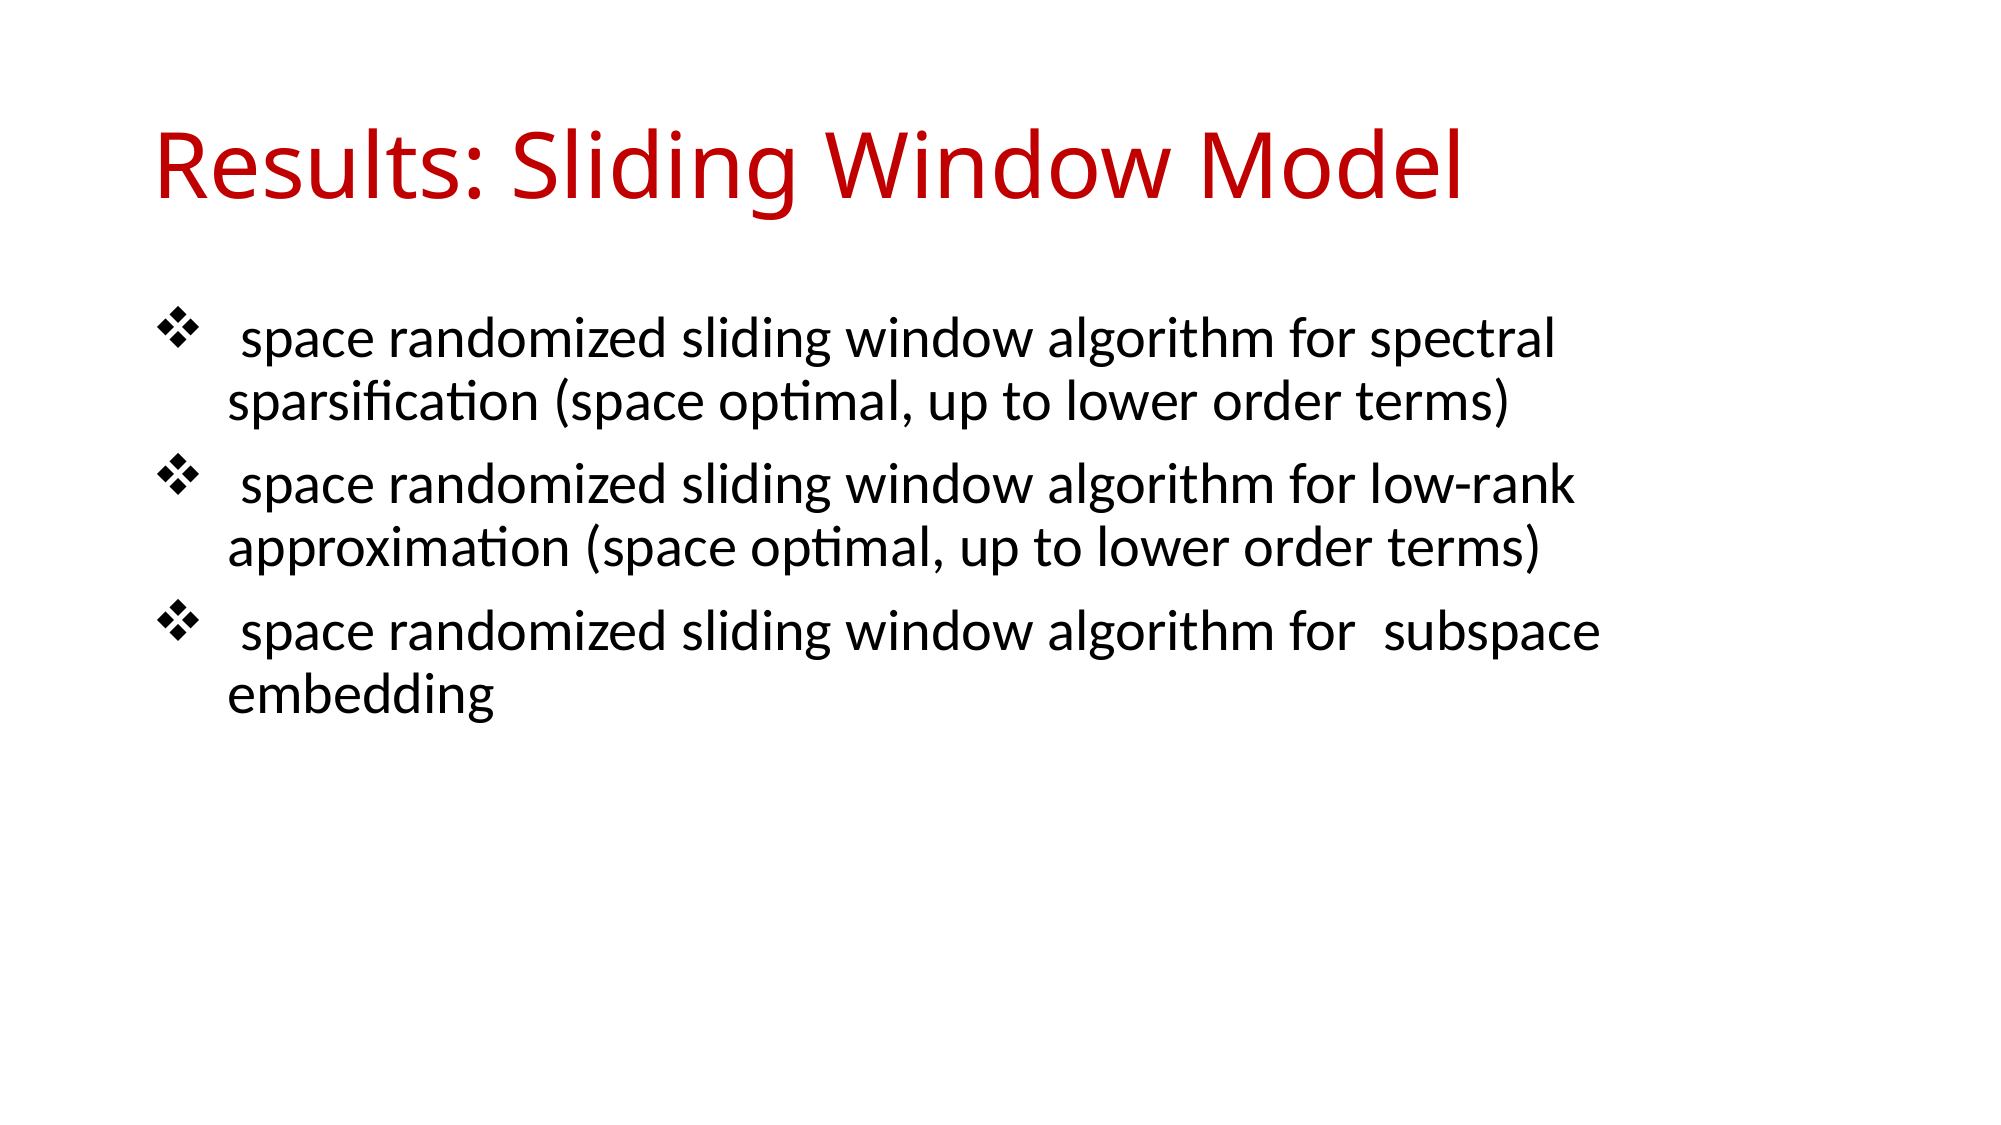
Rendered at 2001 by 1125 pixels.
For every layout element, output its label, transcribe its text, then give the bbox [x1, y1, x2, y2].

title Results: Sliding Window Model [137, 59, 1863, 278]
